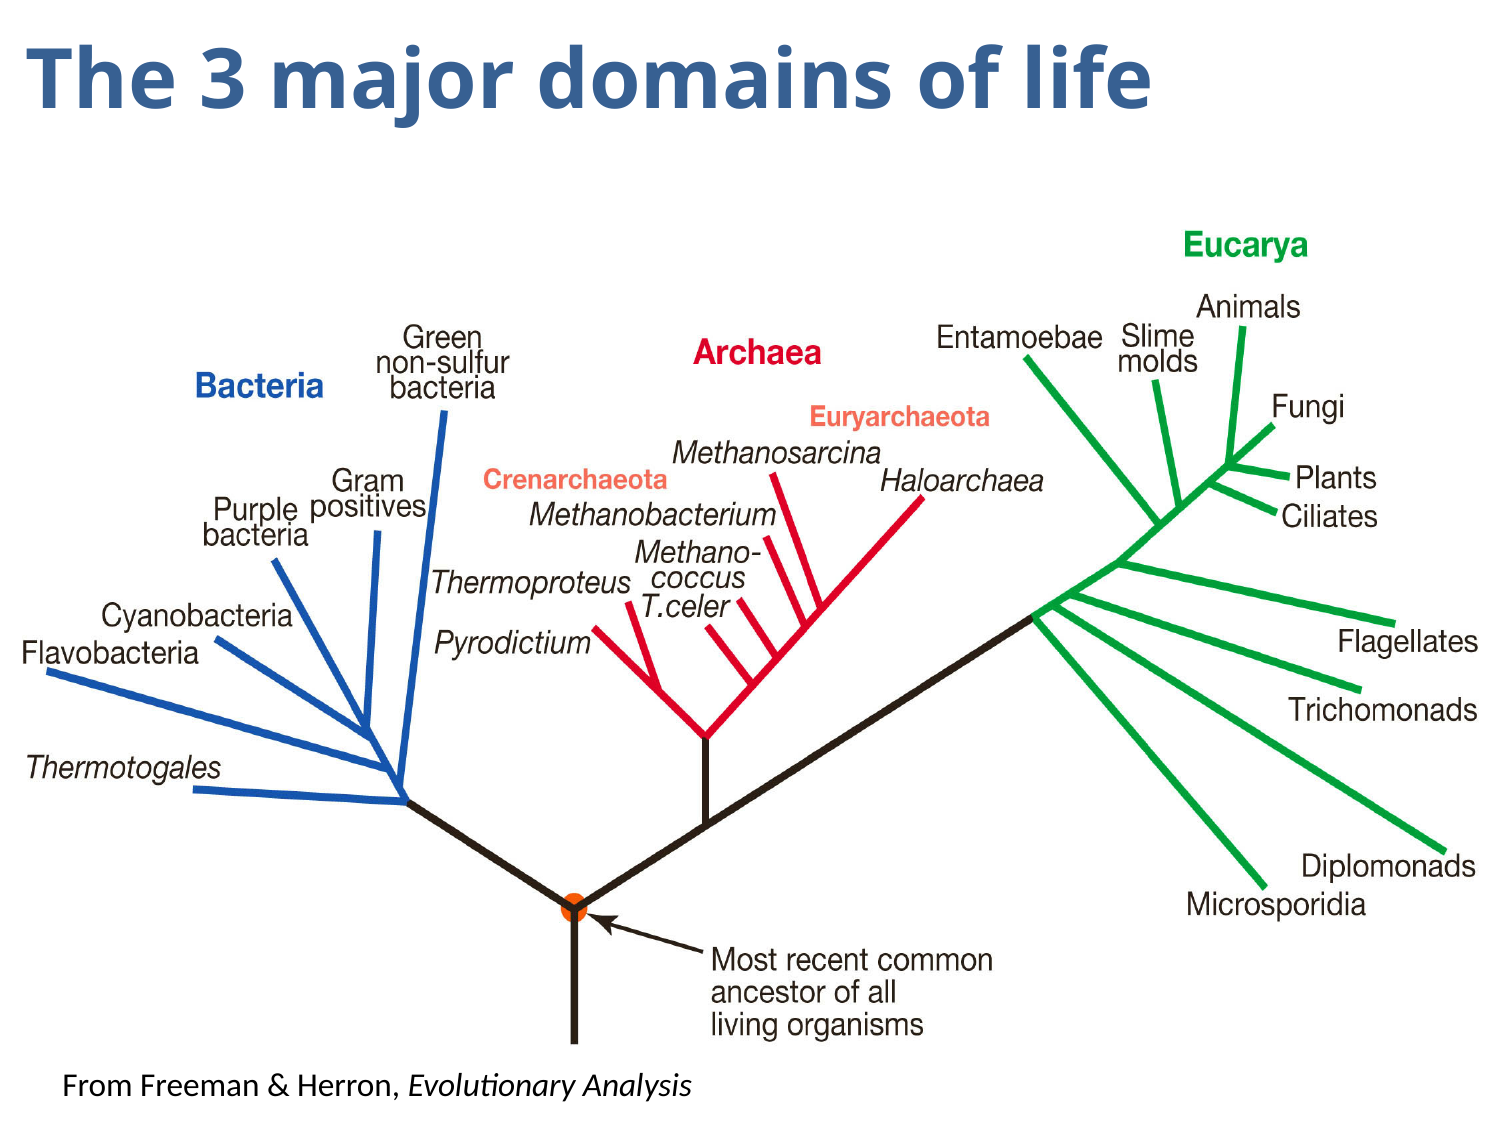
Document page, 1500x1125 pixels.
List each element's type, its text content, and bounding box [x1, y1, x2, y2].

picture [11, 199, 1488, 1057]
text_box The 3 major domains of life [10, 17, 1170, 133]
text_box From Freeman & Herron, Evolutionary Analysis [47, 1065, 716, 1111]
